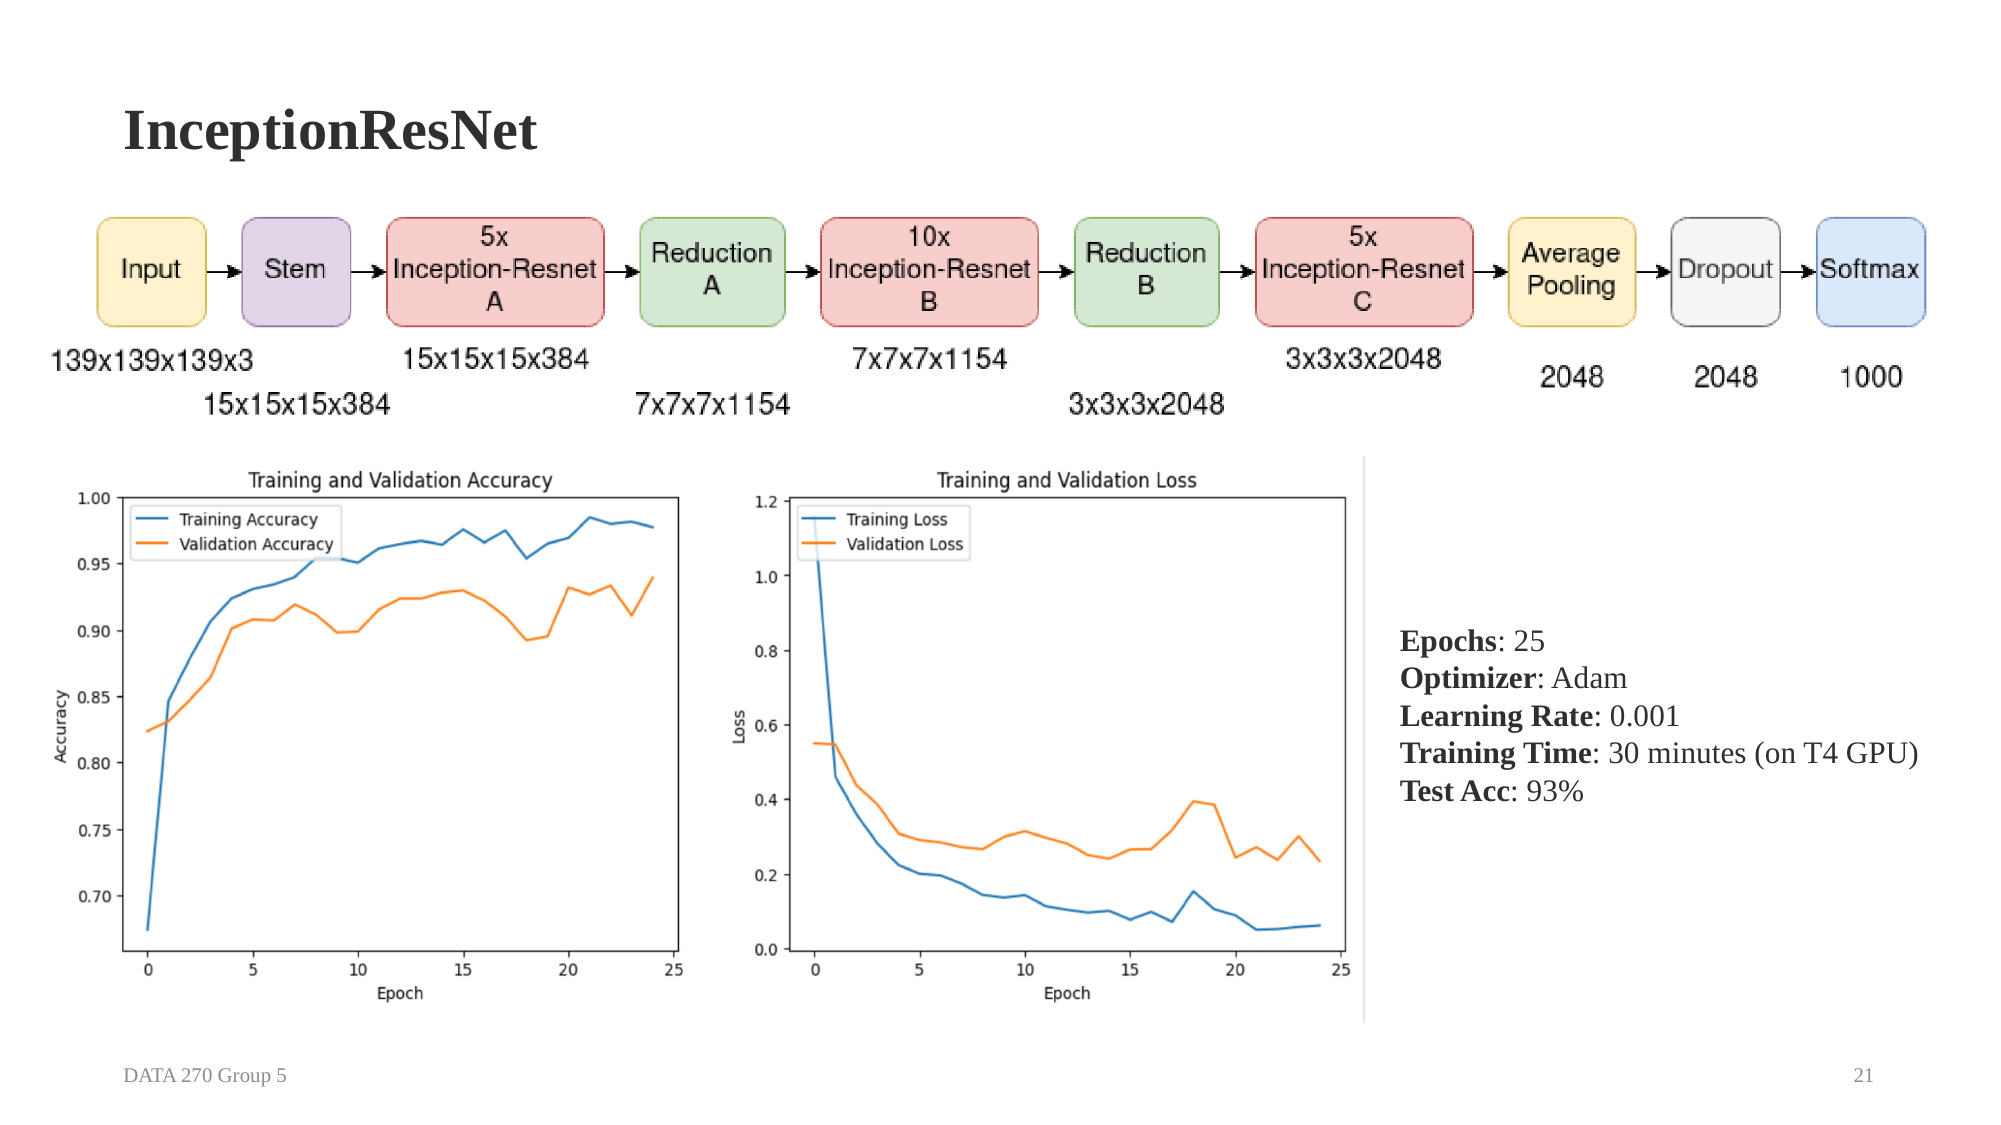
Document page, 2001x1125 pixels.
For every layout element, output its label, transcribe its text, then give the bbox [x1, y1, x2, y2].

slide_number ‹#› [1274, 1051, 1890, 1097]
title InceptionResNet [108, 21, 1890, 169]
picture [35, 192, 1944, 432]
text_box Epochs: 25 Optimizer: Adam Learning Rate: 0.001 Training Time: 30 minutes (on T4 GPU) Test Acc: 93% [1384, 612, 1982, 815]
footer DATA 270 Group 5 [108, 1051, 724, 1097]
picture [34, 456, 1366, 1024]
